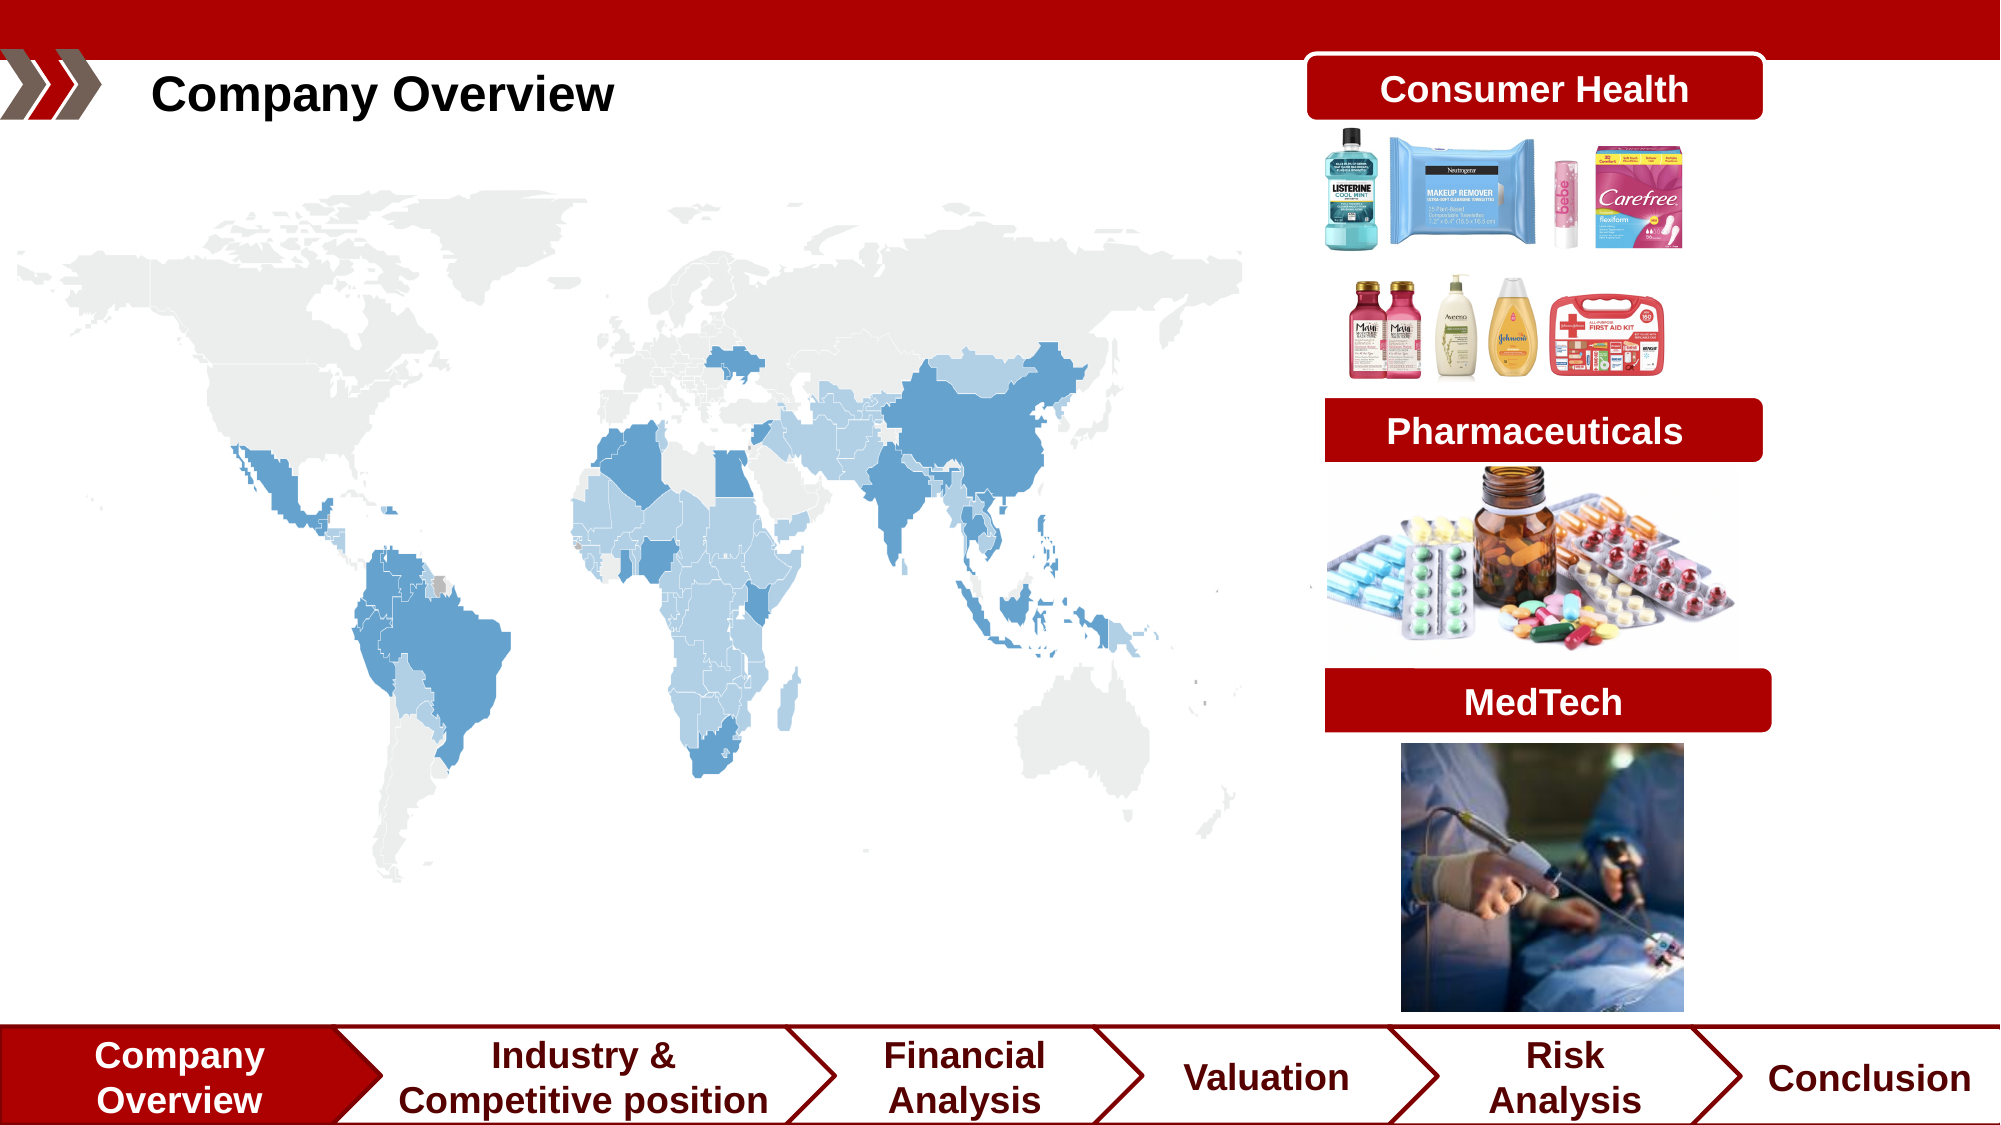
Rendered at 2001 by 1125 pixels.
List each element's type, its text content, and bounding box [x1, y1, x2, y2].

text_box MedTech [1330, 664, 1776, 737]
text_box Company Overview [135, 53, 635, 129]
text_box Consumer Health [1302, 51, 1768, 124]
text_box Pharmaceuticals [1330, 393, 1768, 467]
picture [1401, 743, 1684, 1013]
text_box Conclusion [1745, 1026, 2000, 1125]
picture [1327, 429, 1740, 665]
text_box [0, 48, 102, 120]
picture [0, 120, 1696, 912]
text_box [0, 1026, 1743, 1125]
